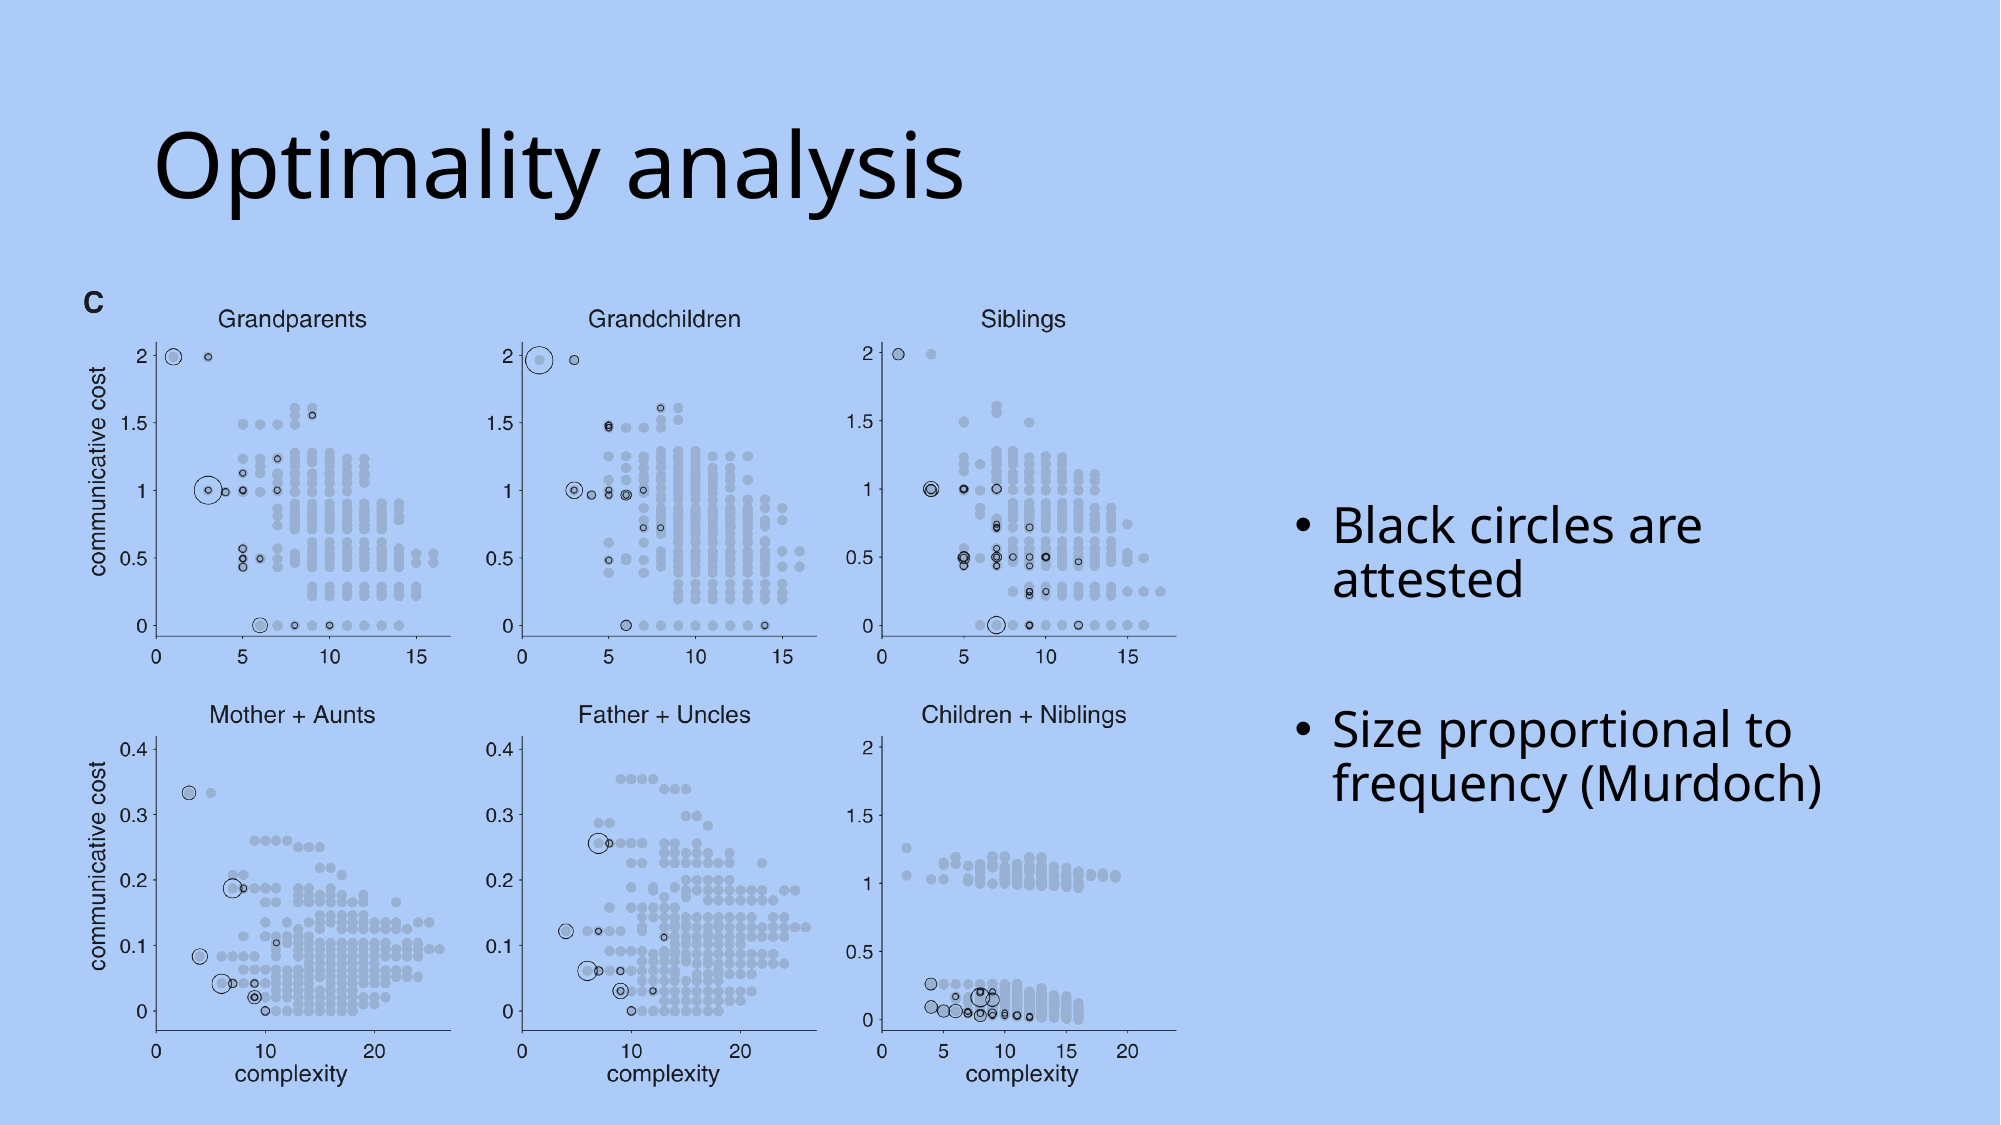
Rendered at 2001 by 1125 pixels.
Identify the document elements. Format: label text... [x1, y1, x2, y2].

picture [71, 277, 1190, 1092]
title Optimality analysis [137, 59, 1863, 278]
list Black circles are attested Size proportional to frequency (Murdoch) [1279, 299, 1863, 1014]
